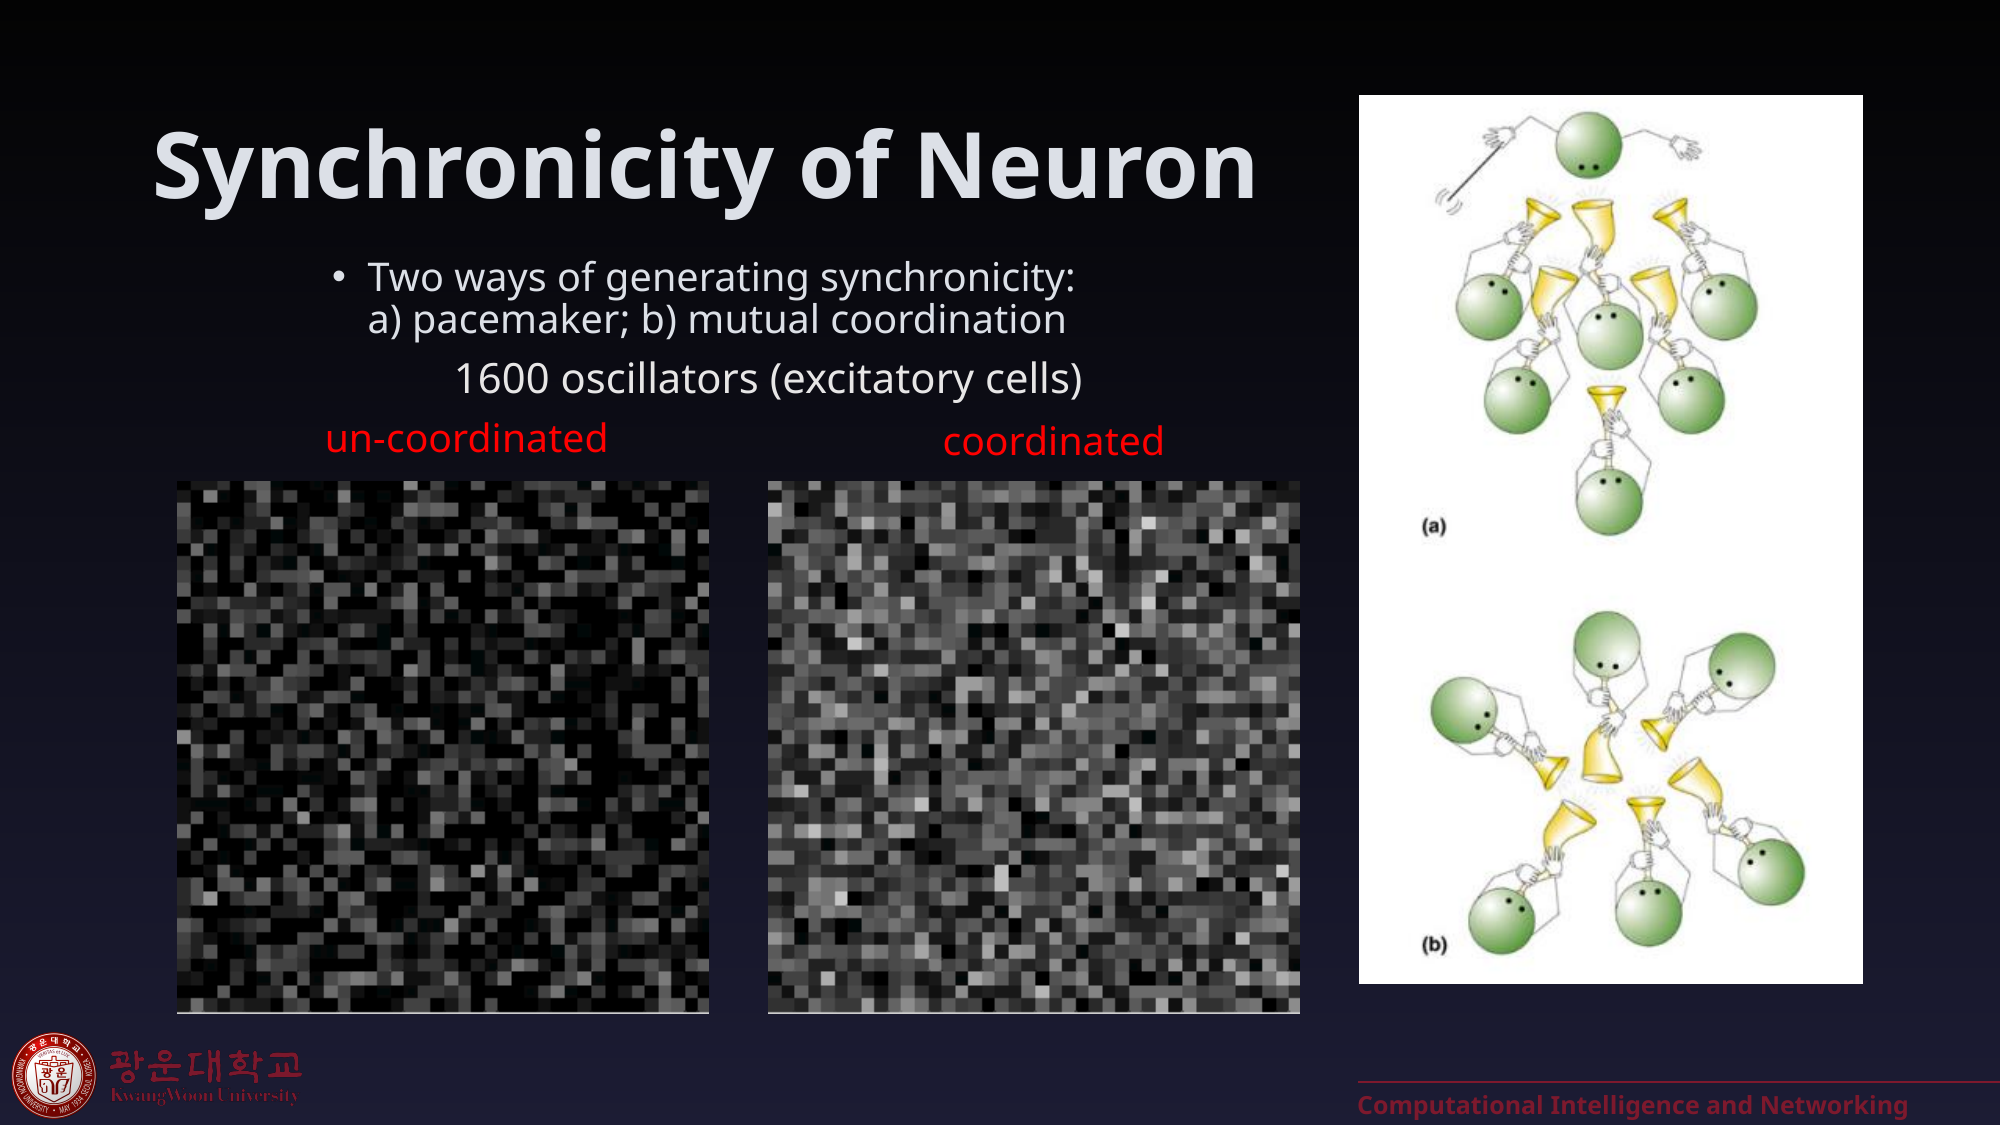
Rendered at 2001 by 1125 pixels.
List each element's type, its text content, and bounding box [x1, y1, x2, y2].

list Two ways of generating synchronicity: a) pacemaker; b) mutual coordination [317, 249, 1180, 350]
text_box 1600 oscillators (excitatory cells) [438, 349, 1190, 431]
picture [1359, 95, 1863, 984]
text_box un-coordinated [293, 411, 641, 469]
picture [11, 1032, 302, 1119]
picture [768, 481, 1300, 1014]
picture [177, 481, 709, 1014]
title Synchronicity of Neuron [137, 59, 1863, 278]
text_box coordinated [880, 414, 1228, 472]
